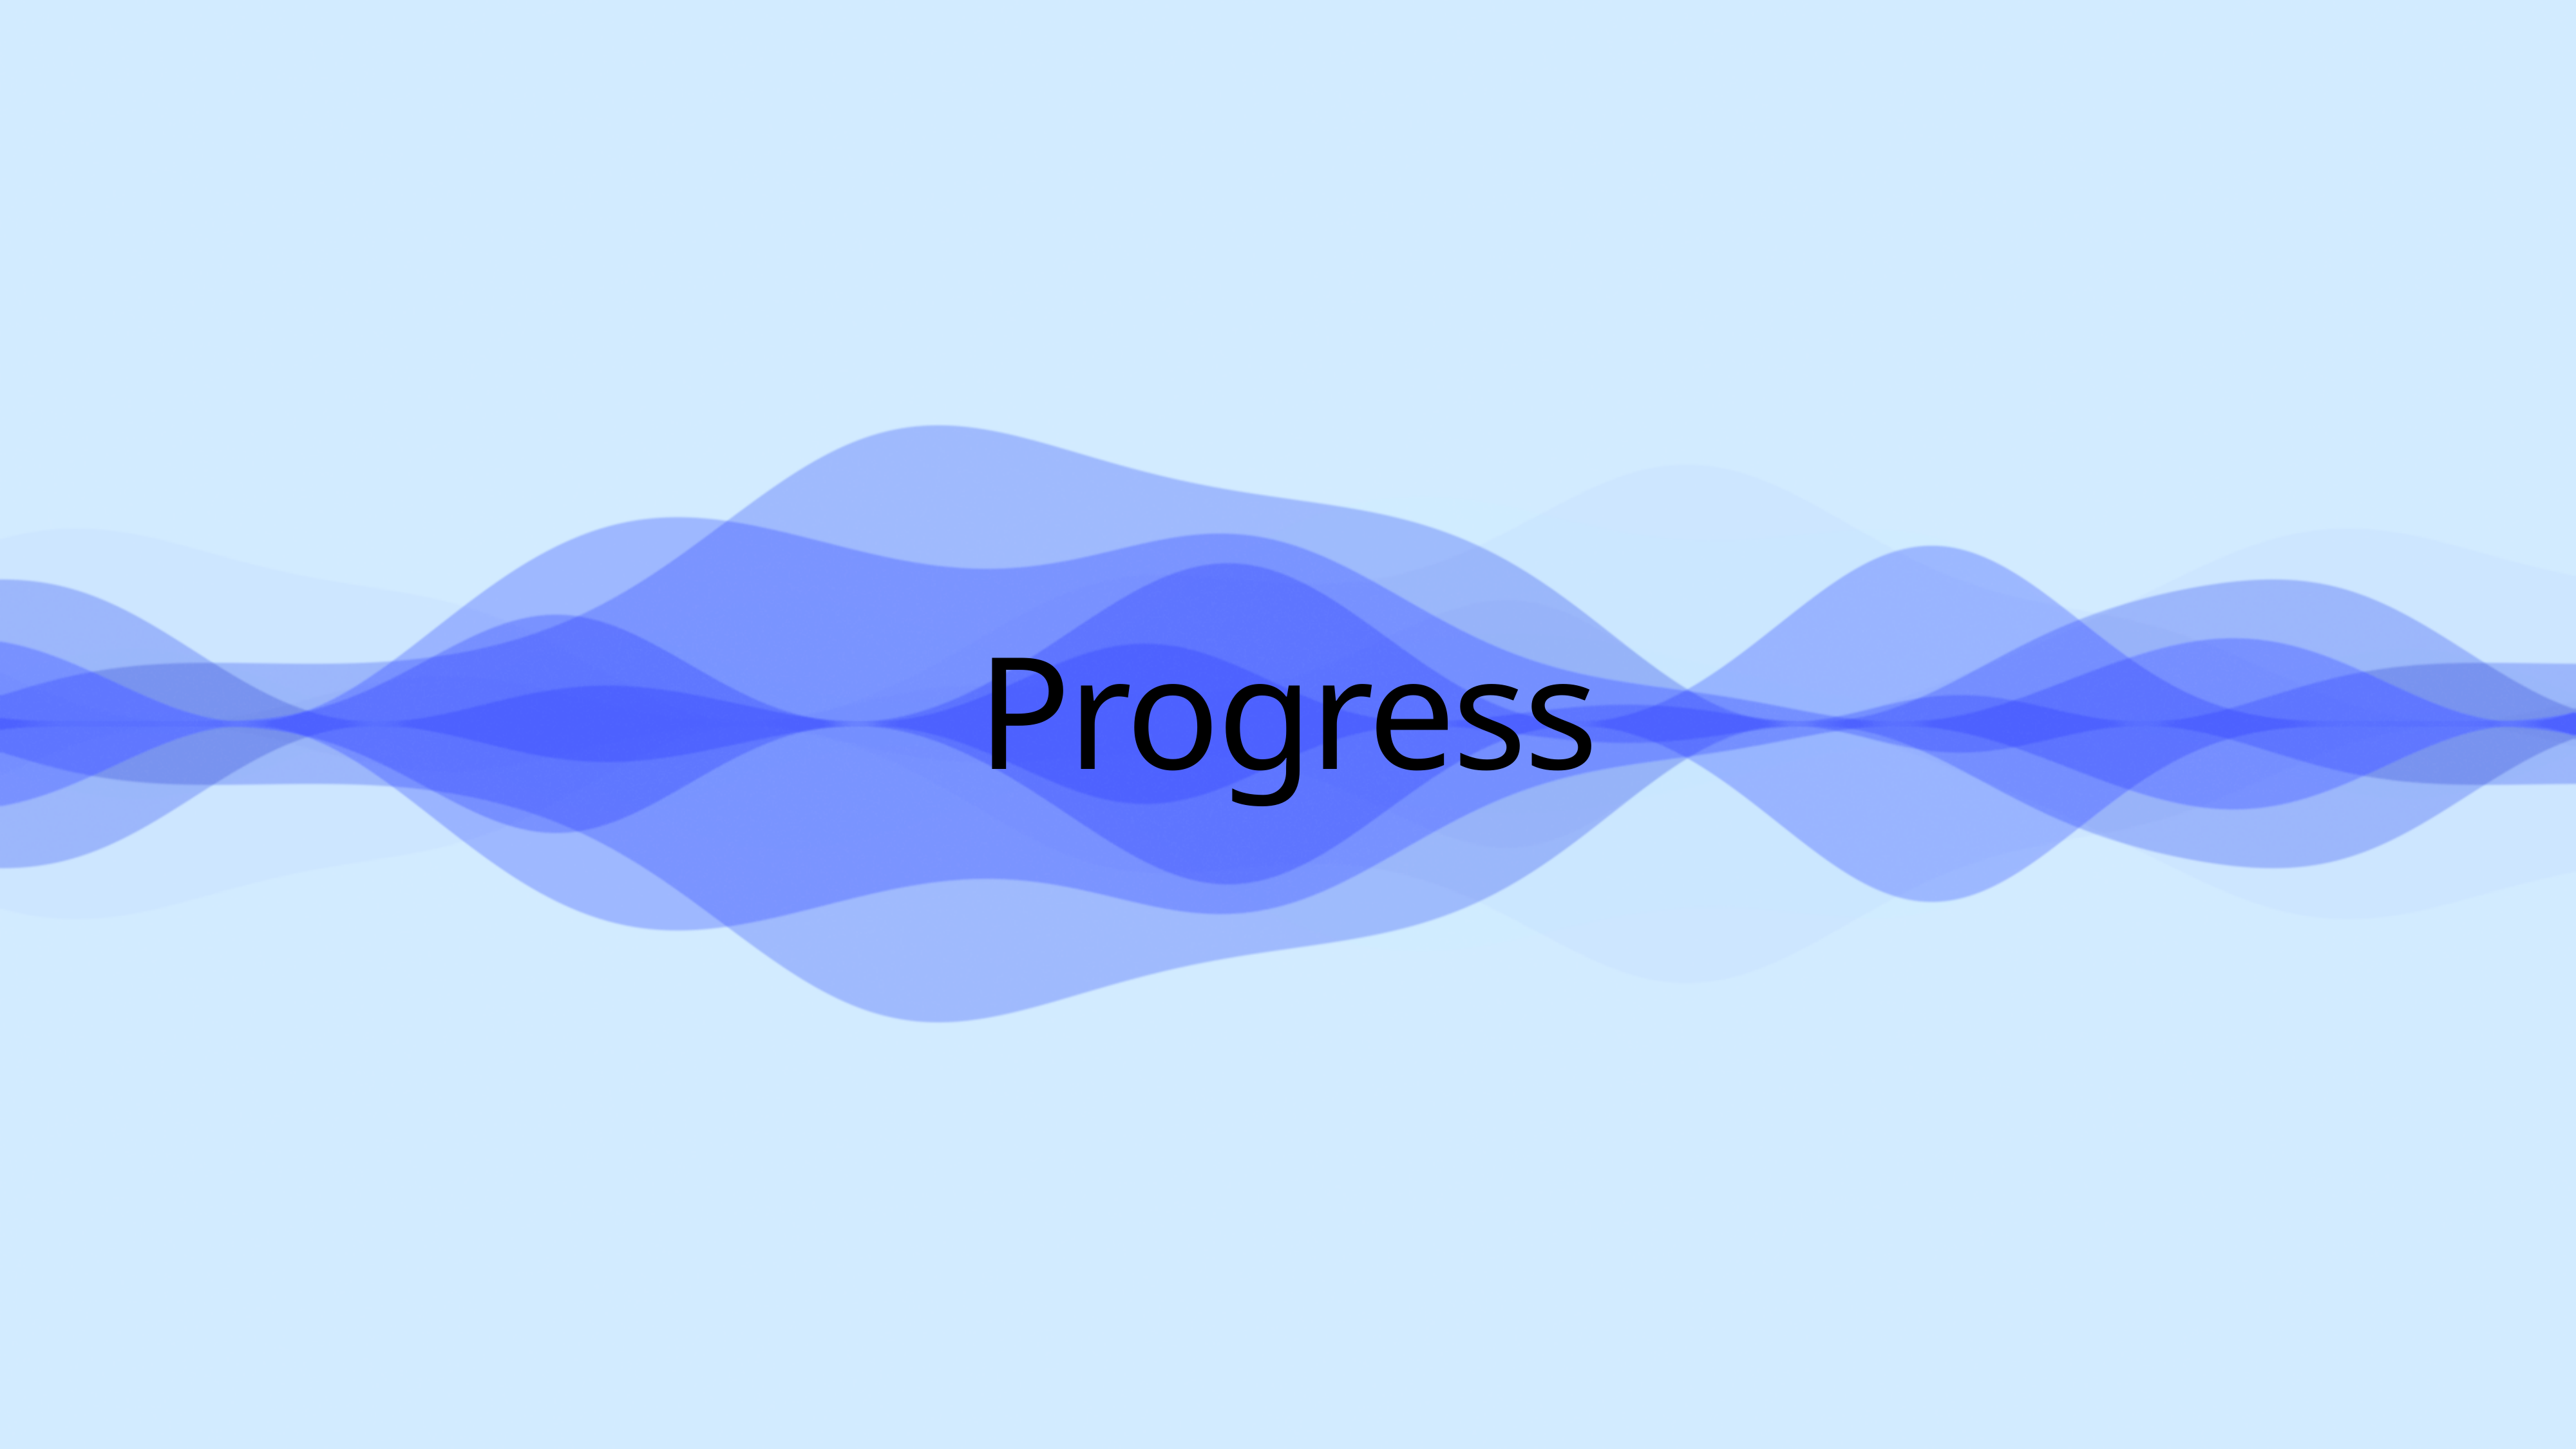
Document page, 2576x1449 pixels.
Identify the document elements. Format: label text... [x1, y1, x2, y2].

picture [0, 0, 2576, 1449]
list Progress [127, 519, 2449, 930]
